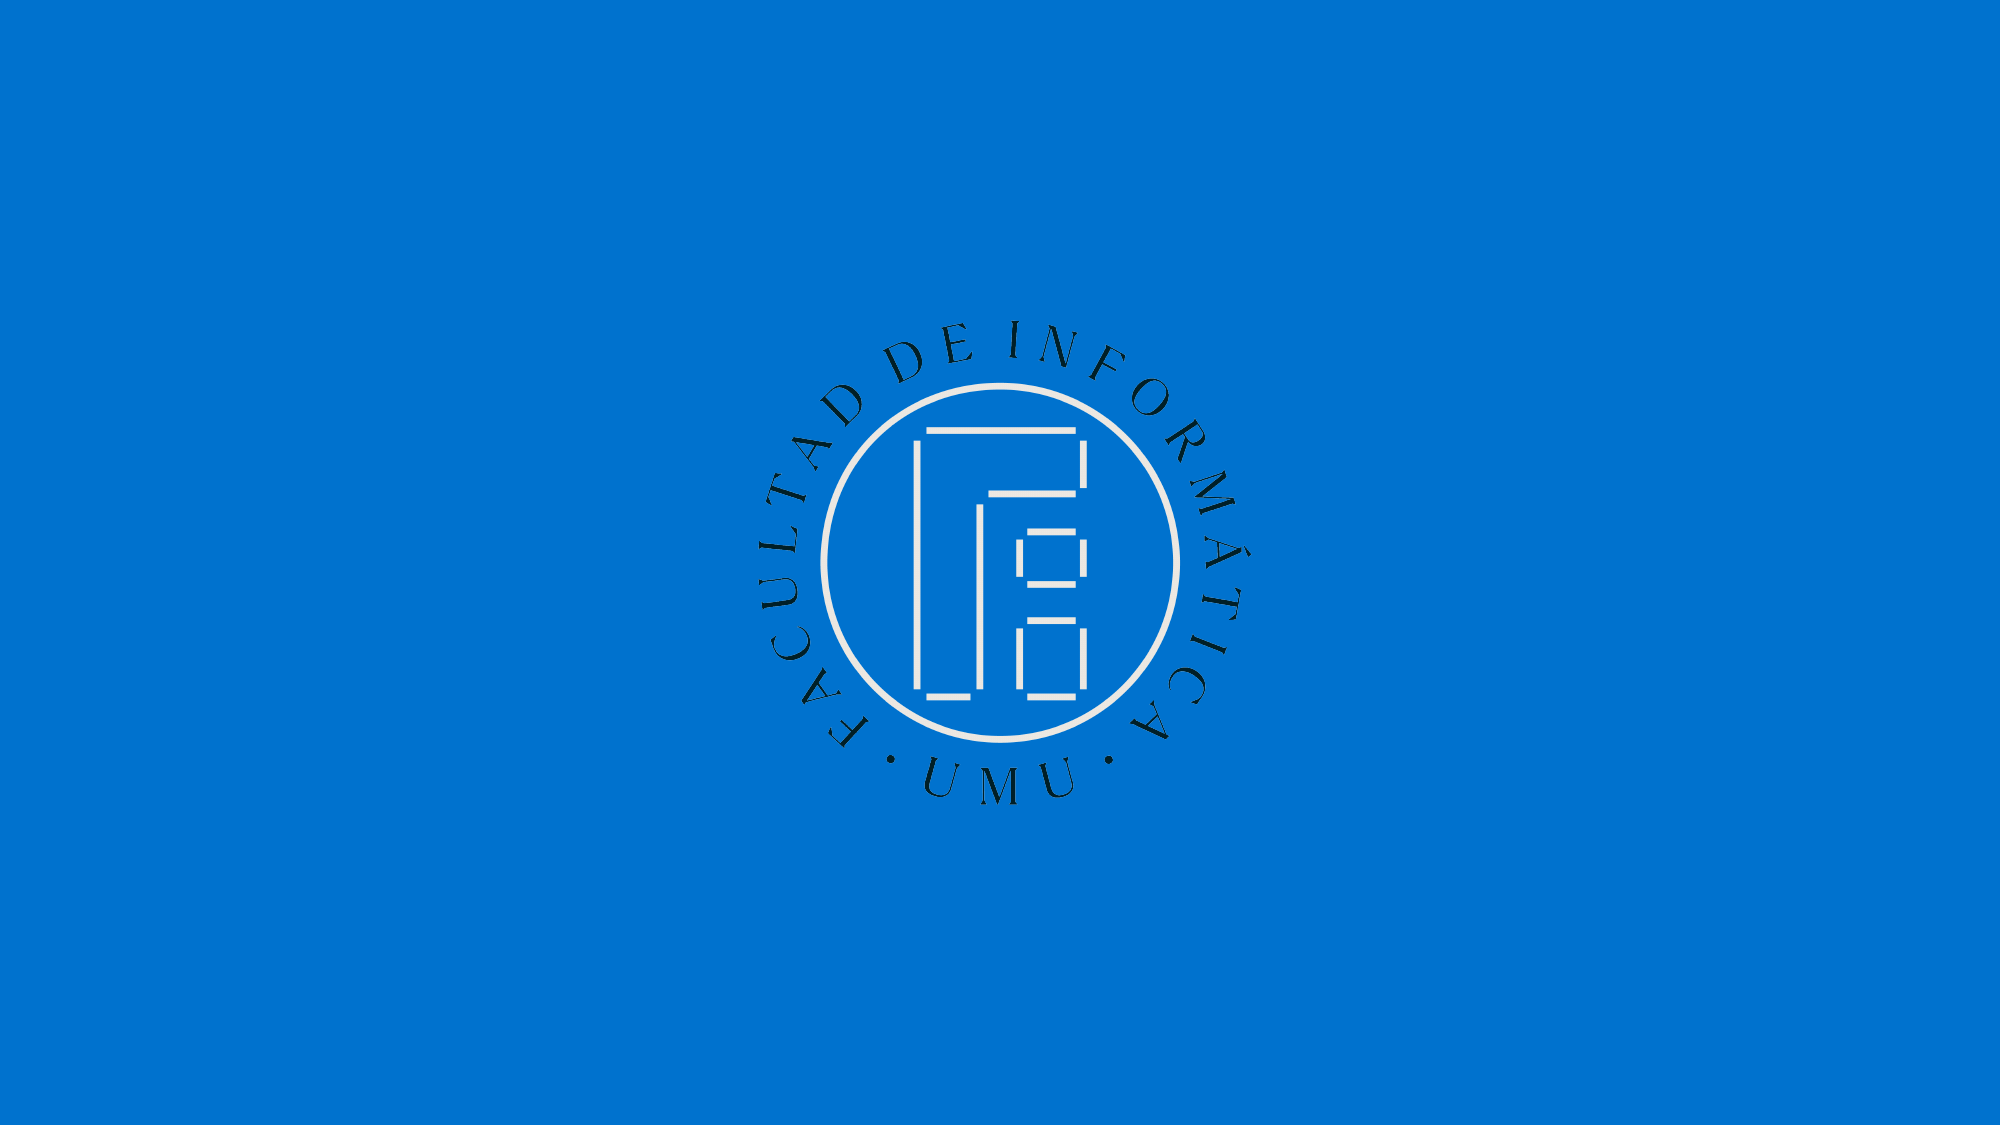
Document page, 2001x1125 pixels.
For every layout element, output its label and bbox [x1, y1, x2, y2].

picture [712, 275, 1288, 850]
